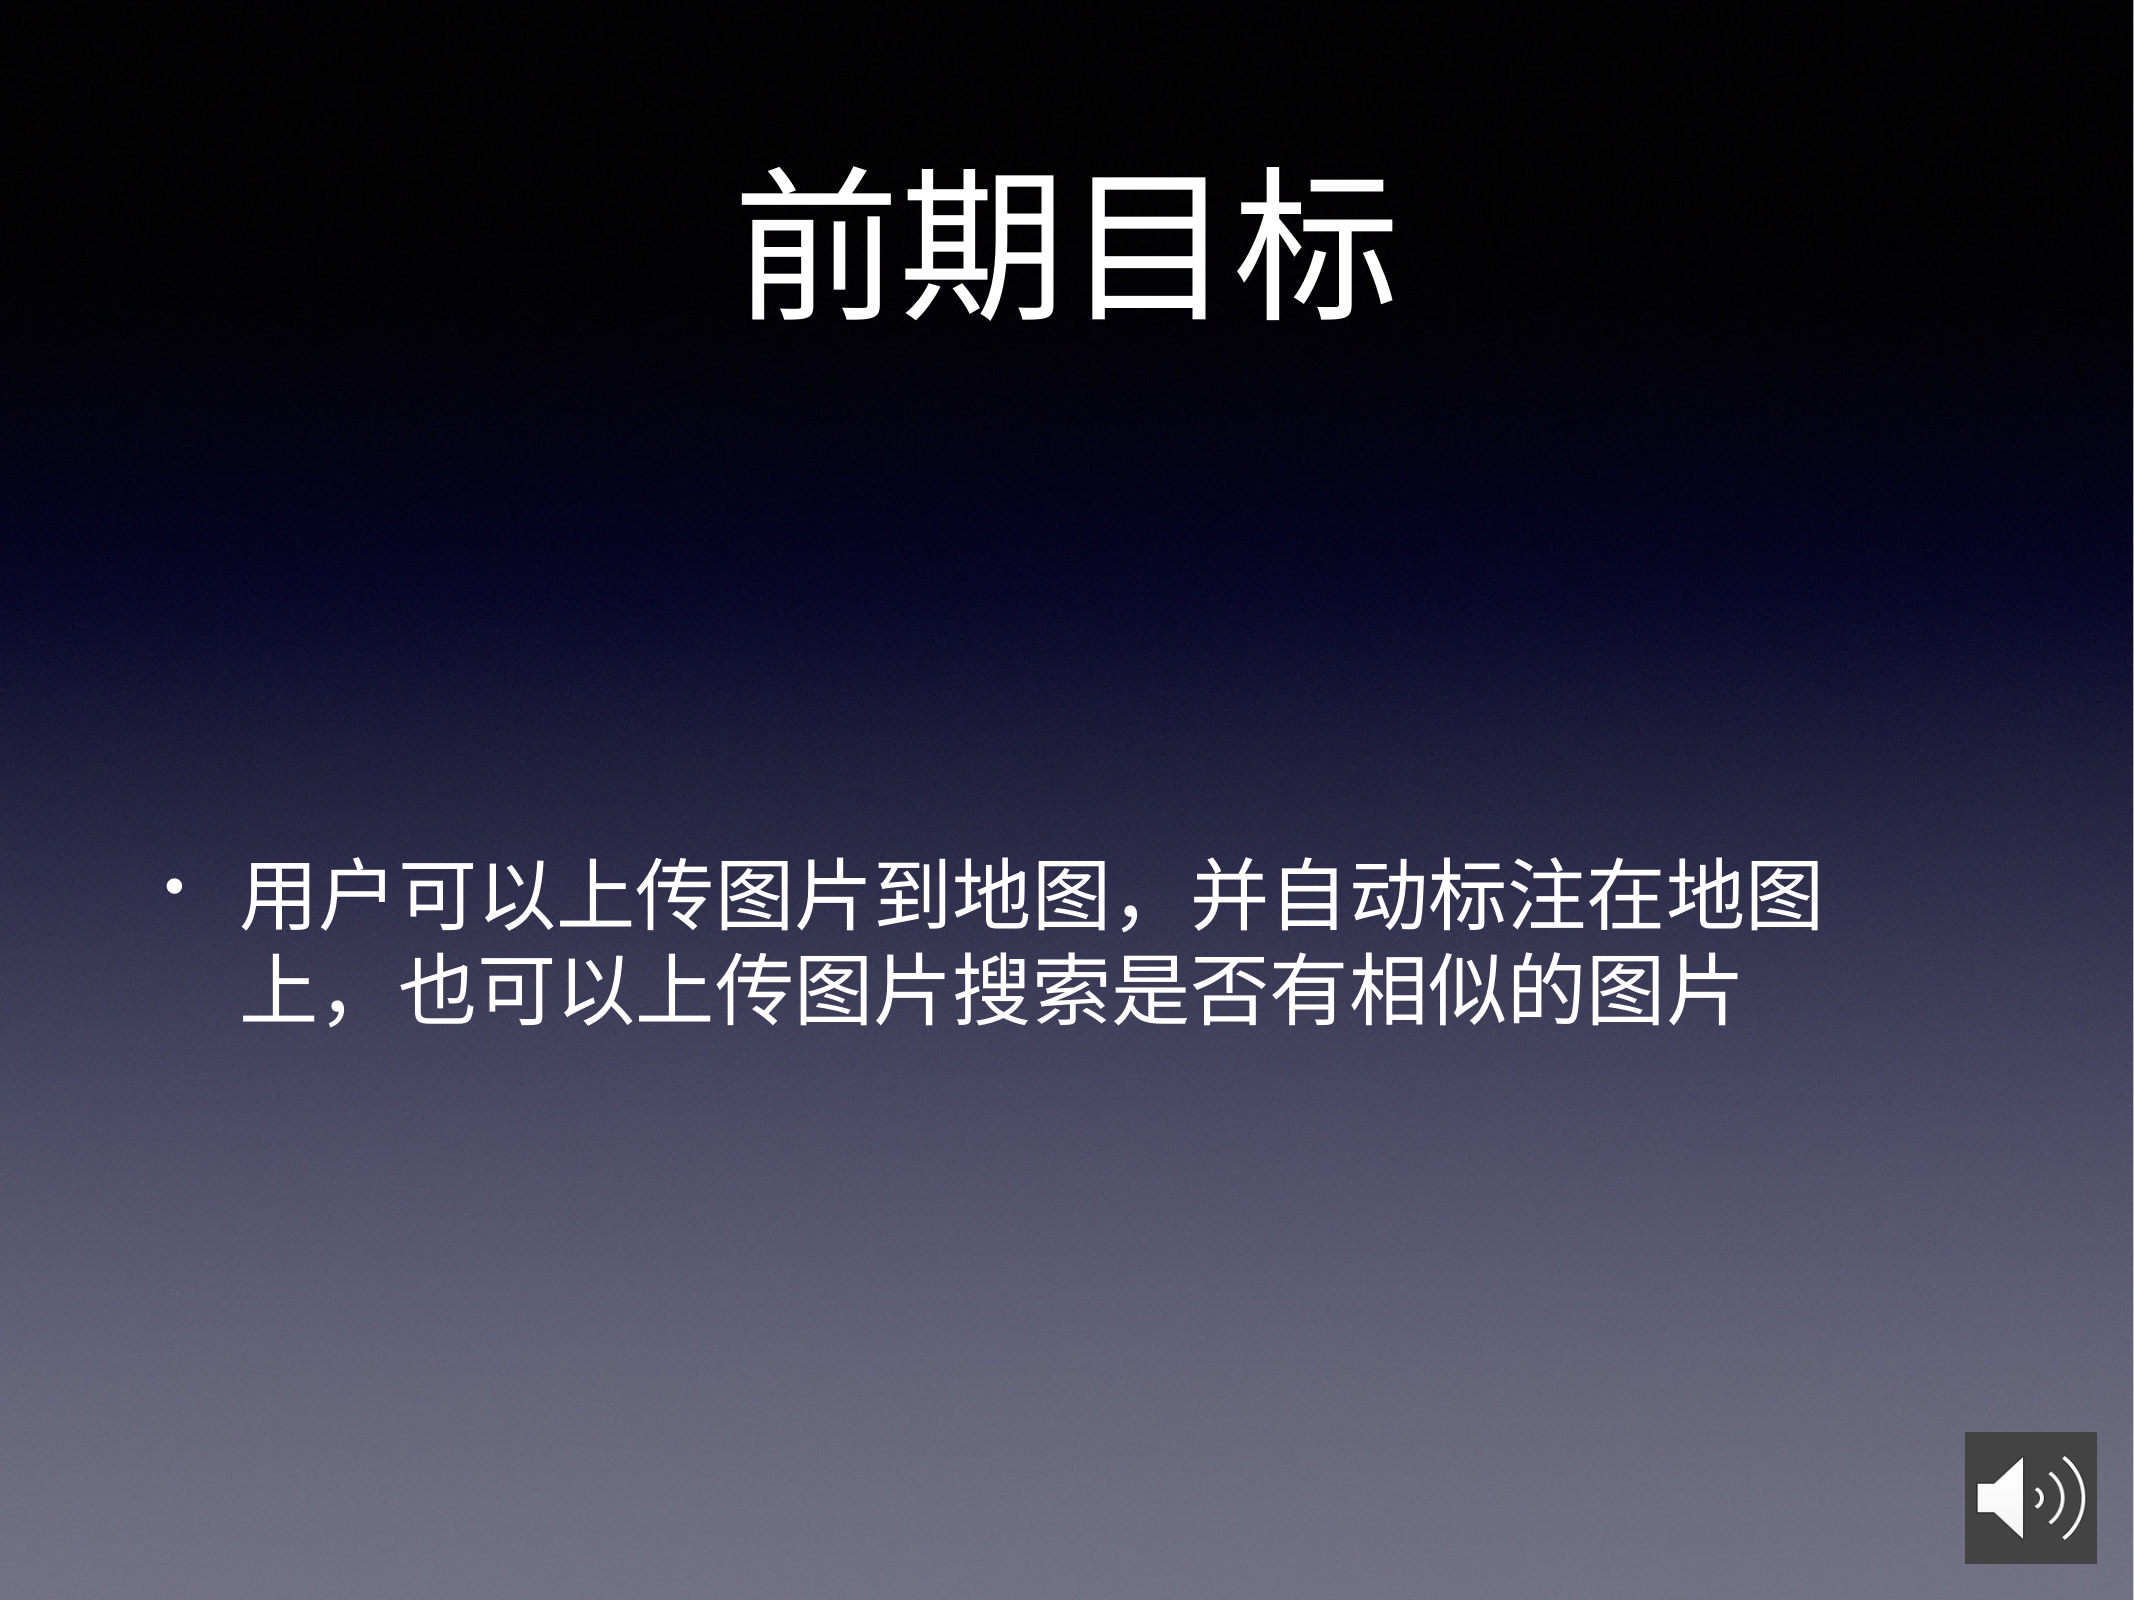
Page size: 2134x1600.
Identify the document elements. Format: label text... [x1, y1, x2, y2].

title 前期目标 [155, 66, 1978, 416]
list 用户可以上传图片到地图，并自动标注在地图上，也可以上传图片搜索是否有相似的图片 [155, 424, 1978, 1457]
picture [0, 0, 2134, 1600]
